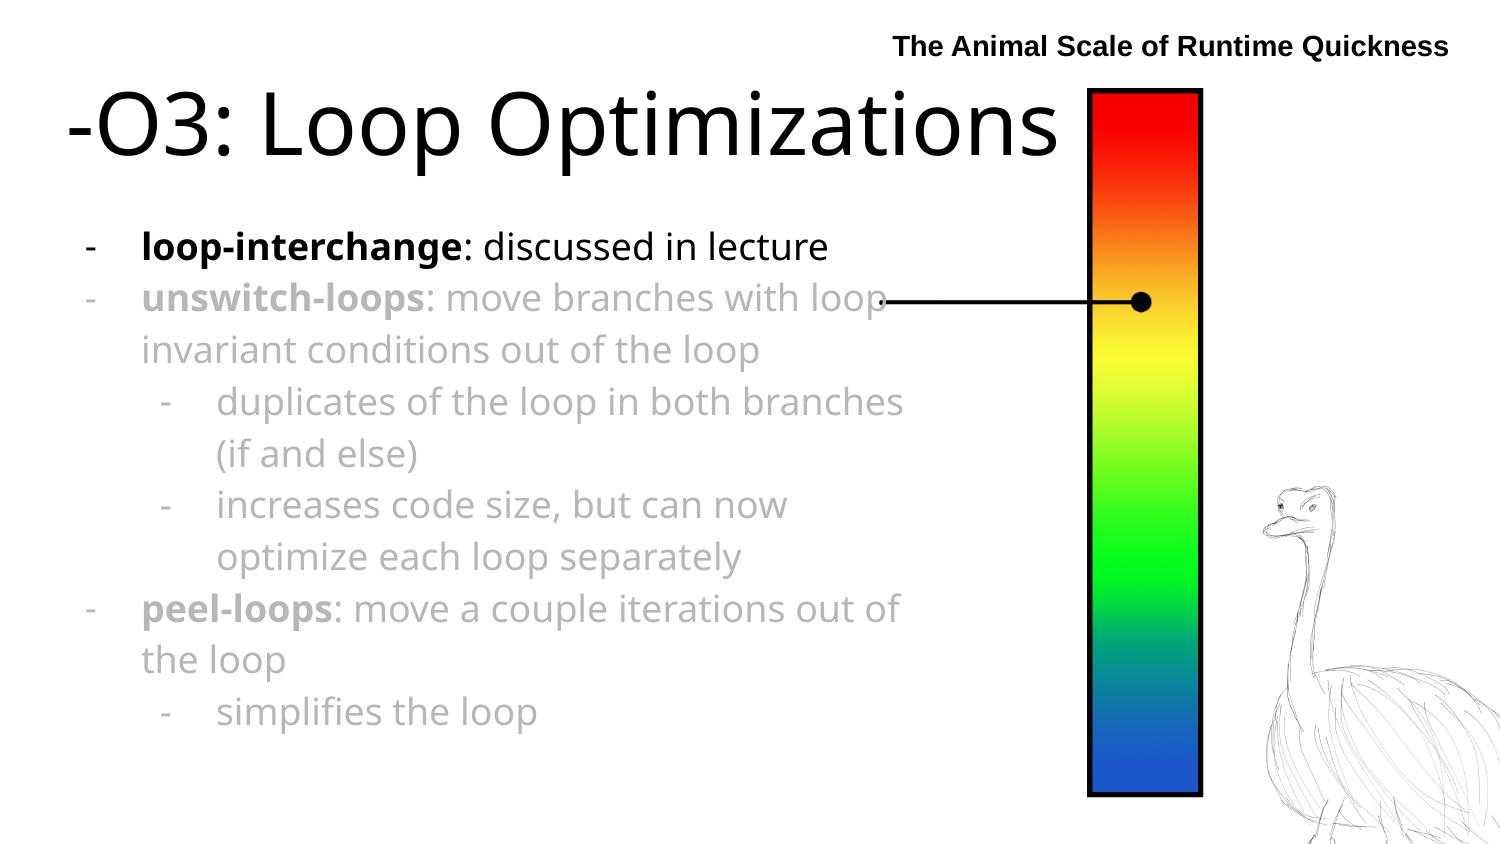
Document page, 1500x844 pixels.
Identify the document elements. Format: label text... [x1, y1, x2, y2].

picture [780, 0, 1500, 844]
title -O3: Loop Optimizations [51, 51, 775, 189]
list loop-interchange: discussed in lecture unswitch-loops: move branches with loop invariant conditions out of the loop duplicates of the loop in both branches (if and else) increases code size, but can now optimize each loop separately peel-loops: move a couple iterations out of the loop simplifies the loop [51, 200, 775, 752]
